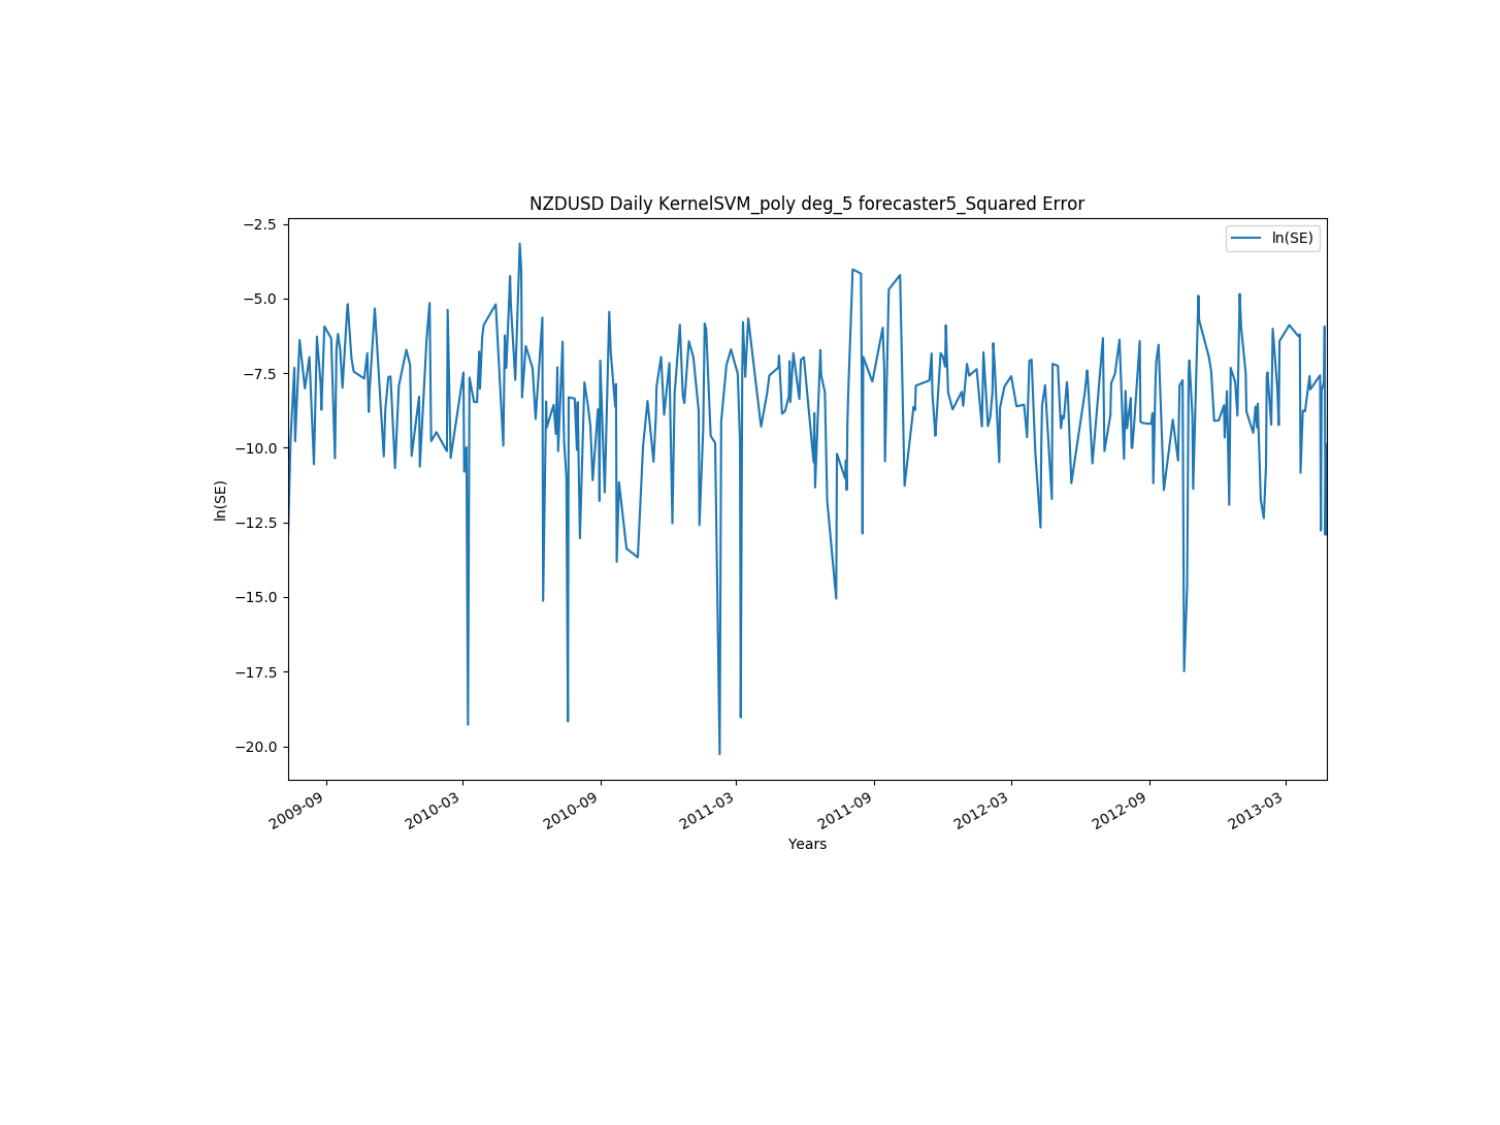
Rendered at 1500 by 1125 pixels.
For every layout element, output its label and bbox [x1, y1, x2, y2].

picture [119, 119, 1461, 946]
